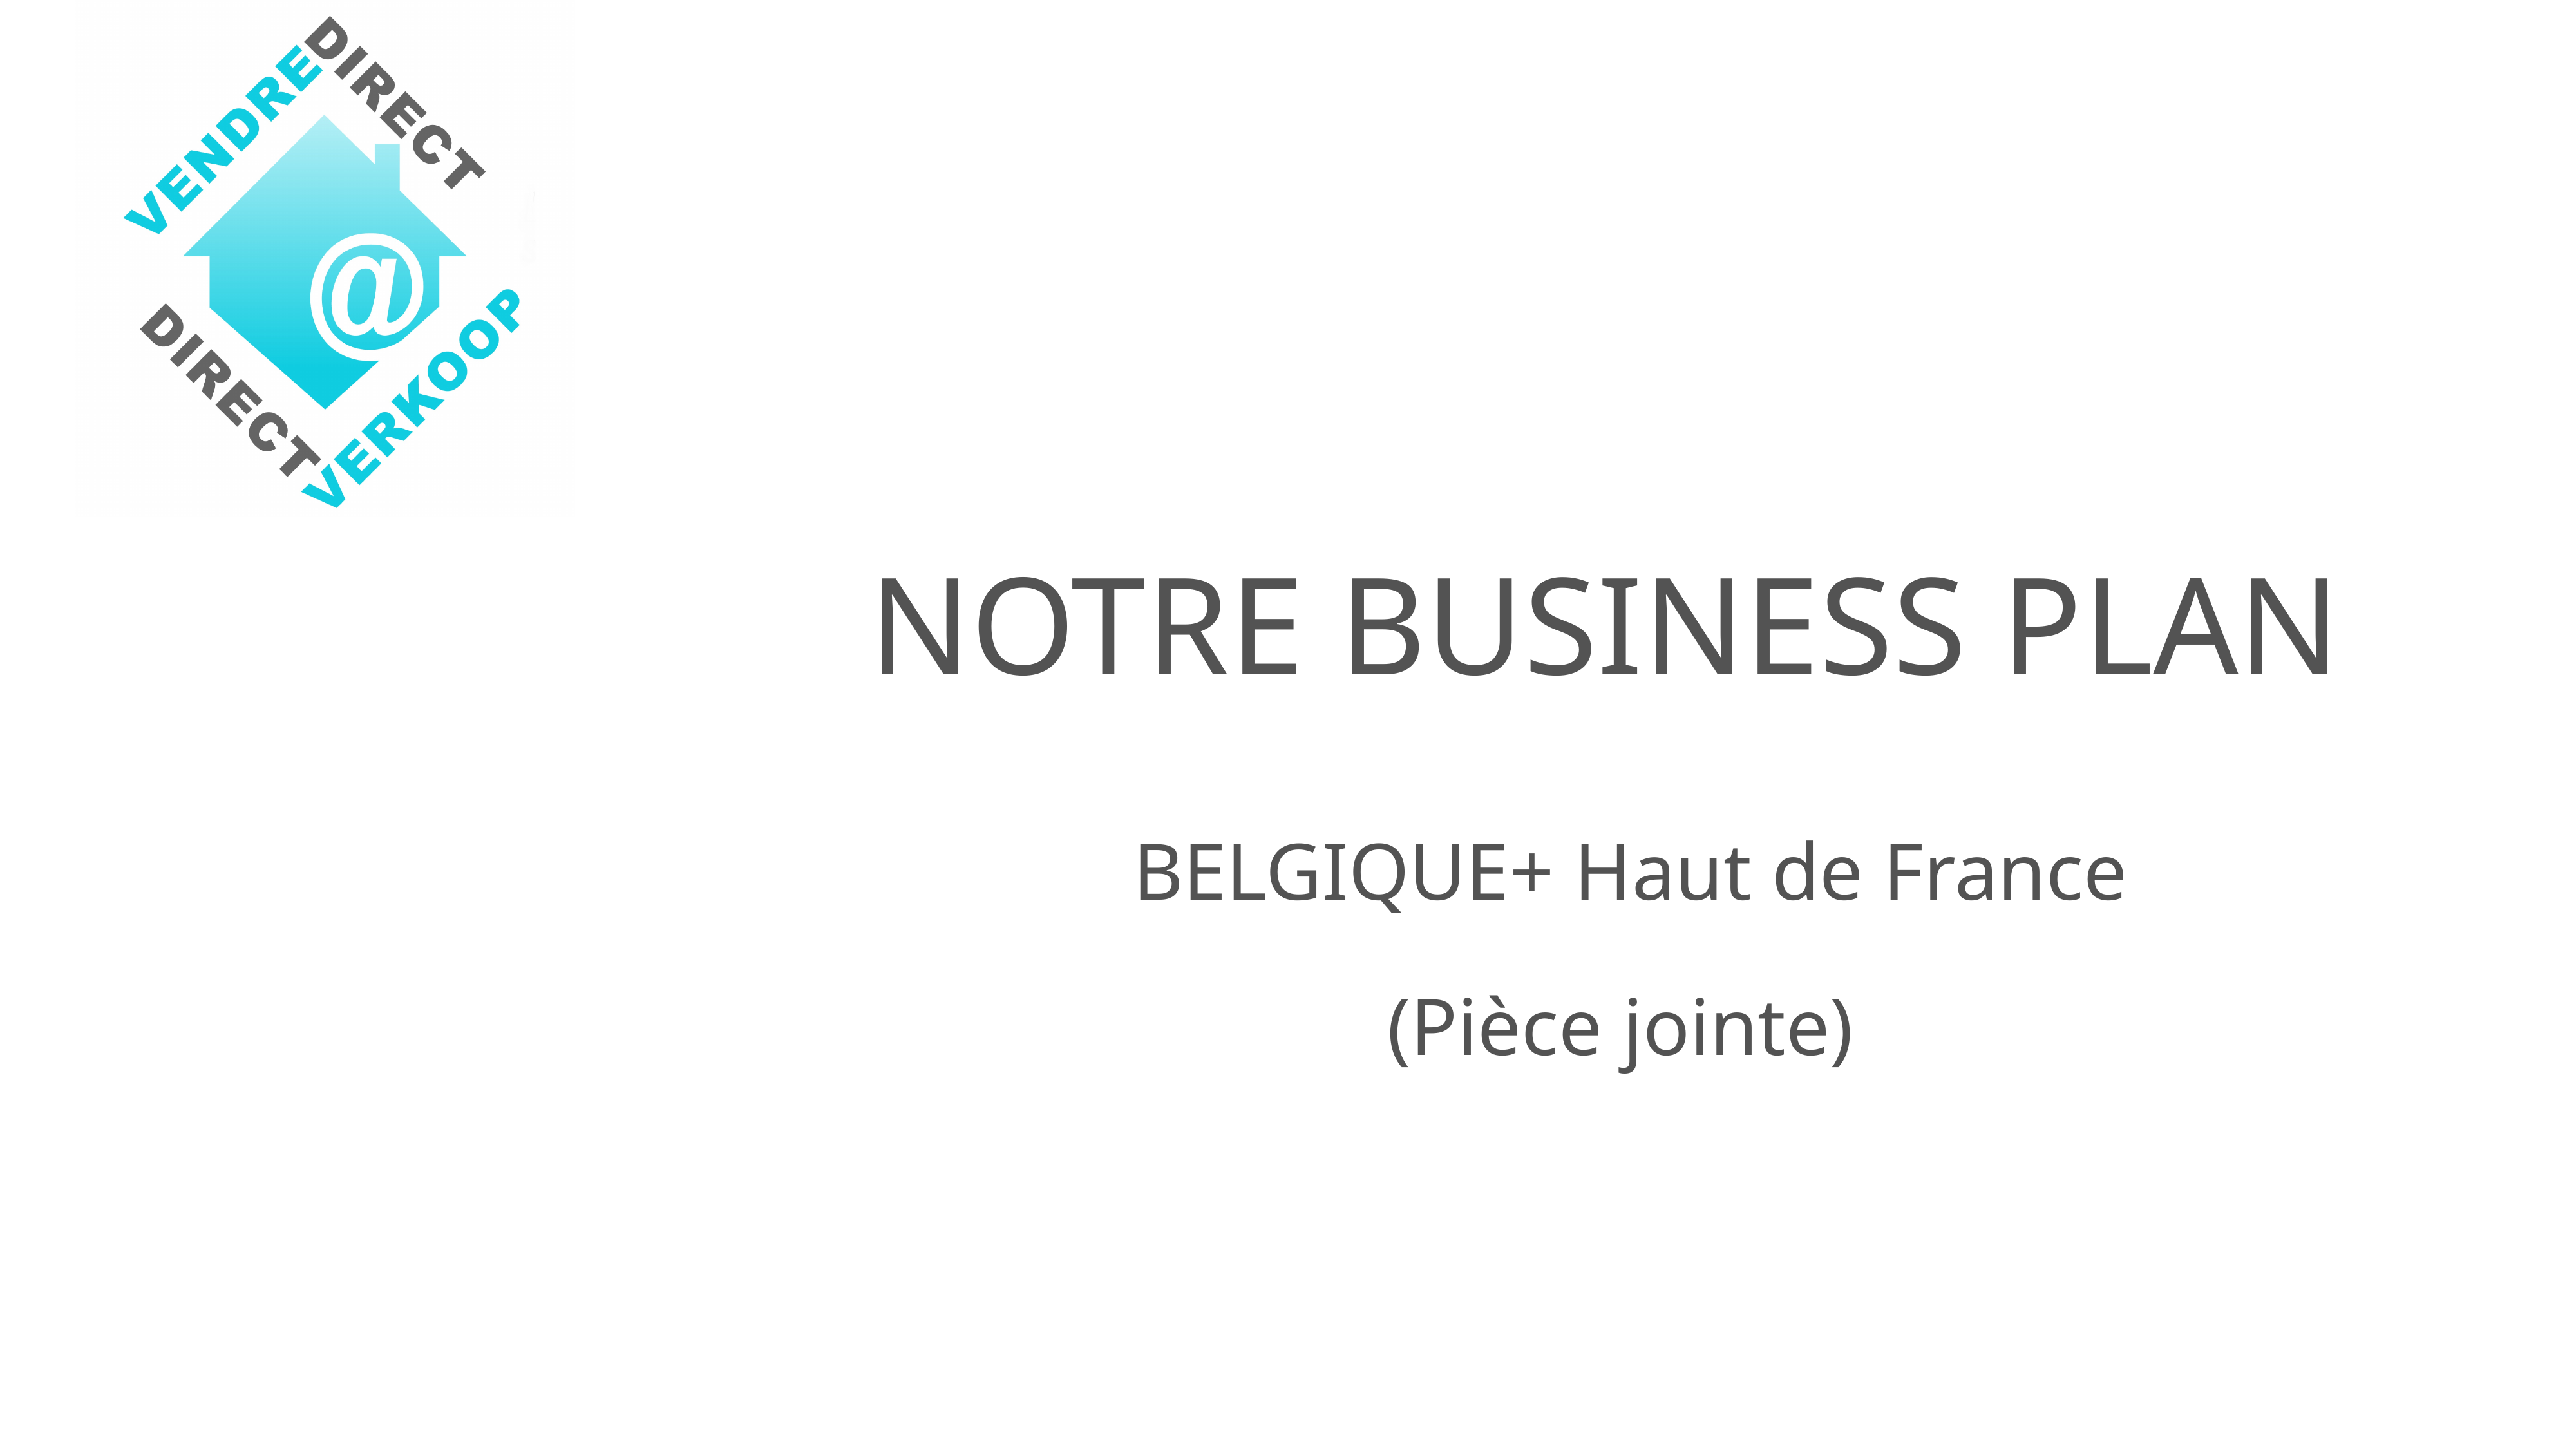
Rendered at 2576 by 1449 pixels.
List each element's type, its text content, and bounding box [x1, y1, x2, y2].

list BELGIQUE+ Haut de France (Pièce jointe) [773, 741, 2488, 1152]
text_box Notre Business plan [748, 533, 2461, 710]
picture [75, 0, 575, 517]
